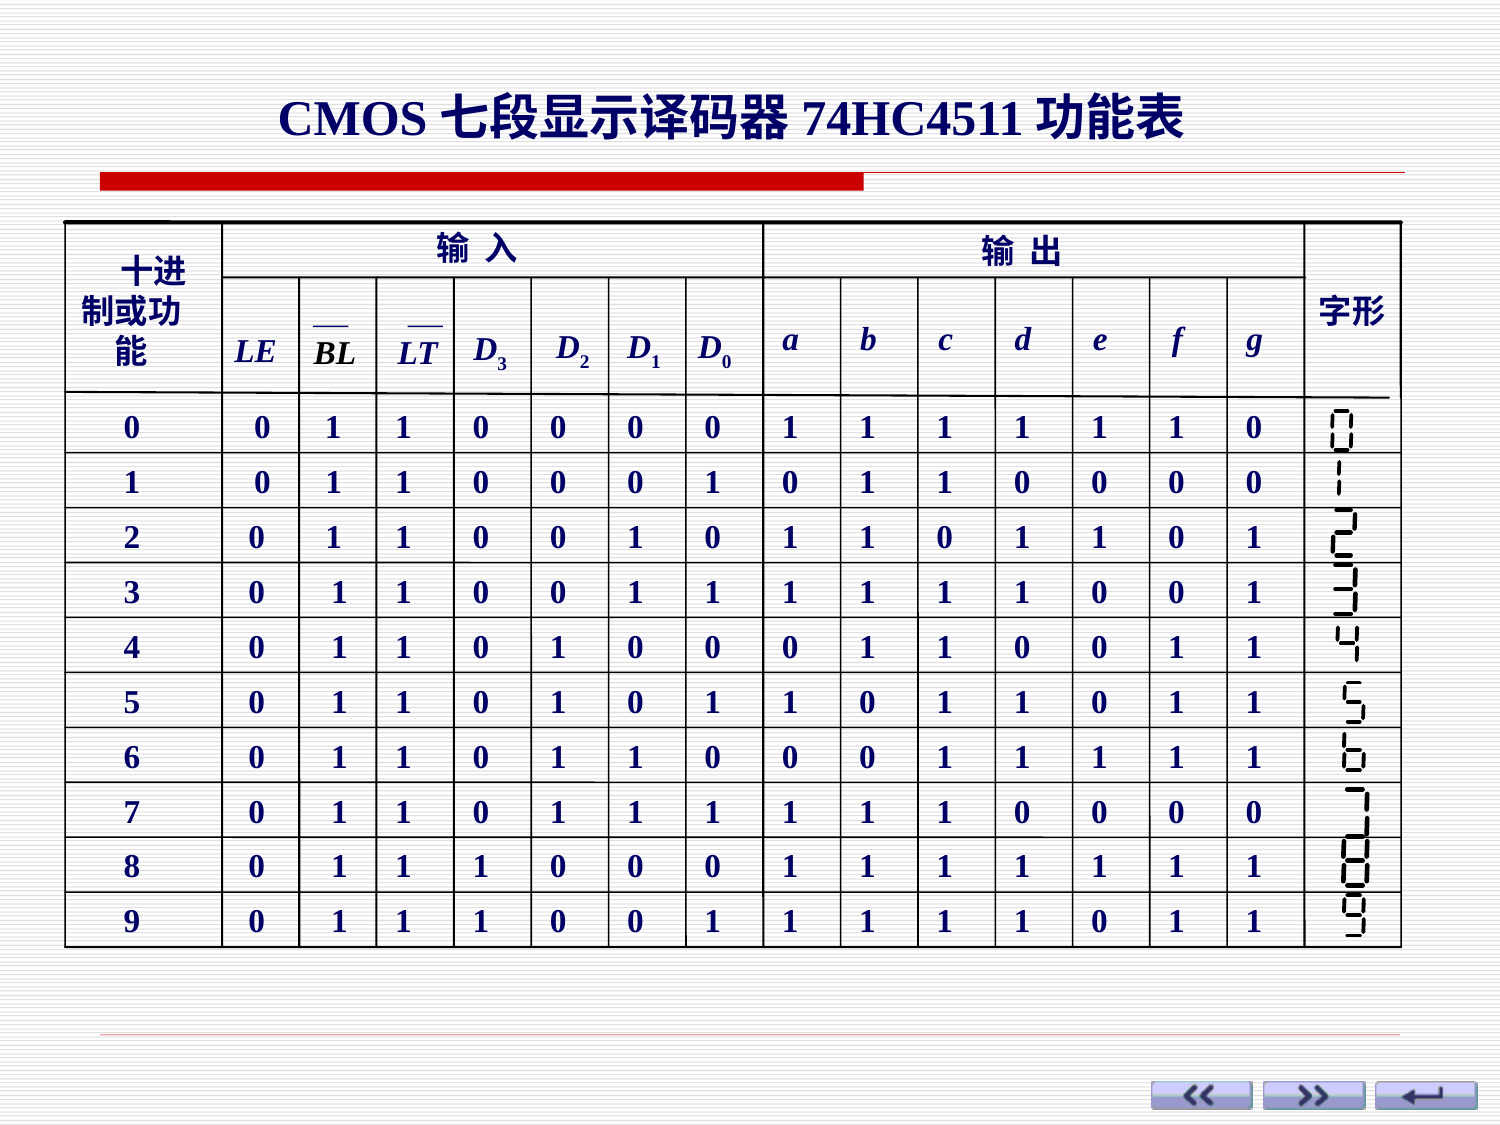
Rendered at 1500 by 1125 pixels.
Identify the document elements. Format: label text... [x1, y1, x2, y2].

picture [0, 0, 1500, 1125]
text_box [53, 219, 1424, 948]
text_box CMOS七段显示译码器74HC4511功能表 [262, 78, 1201, 153]
